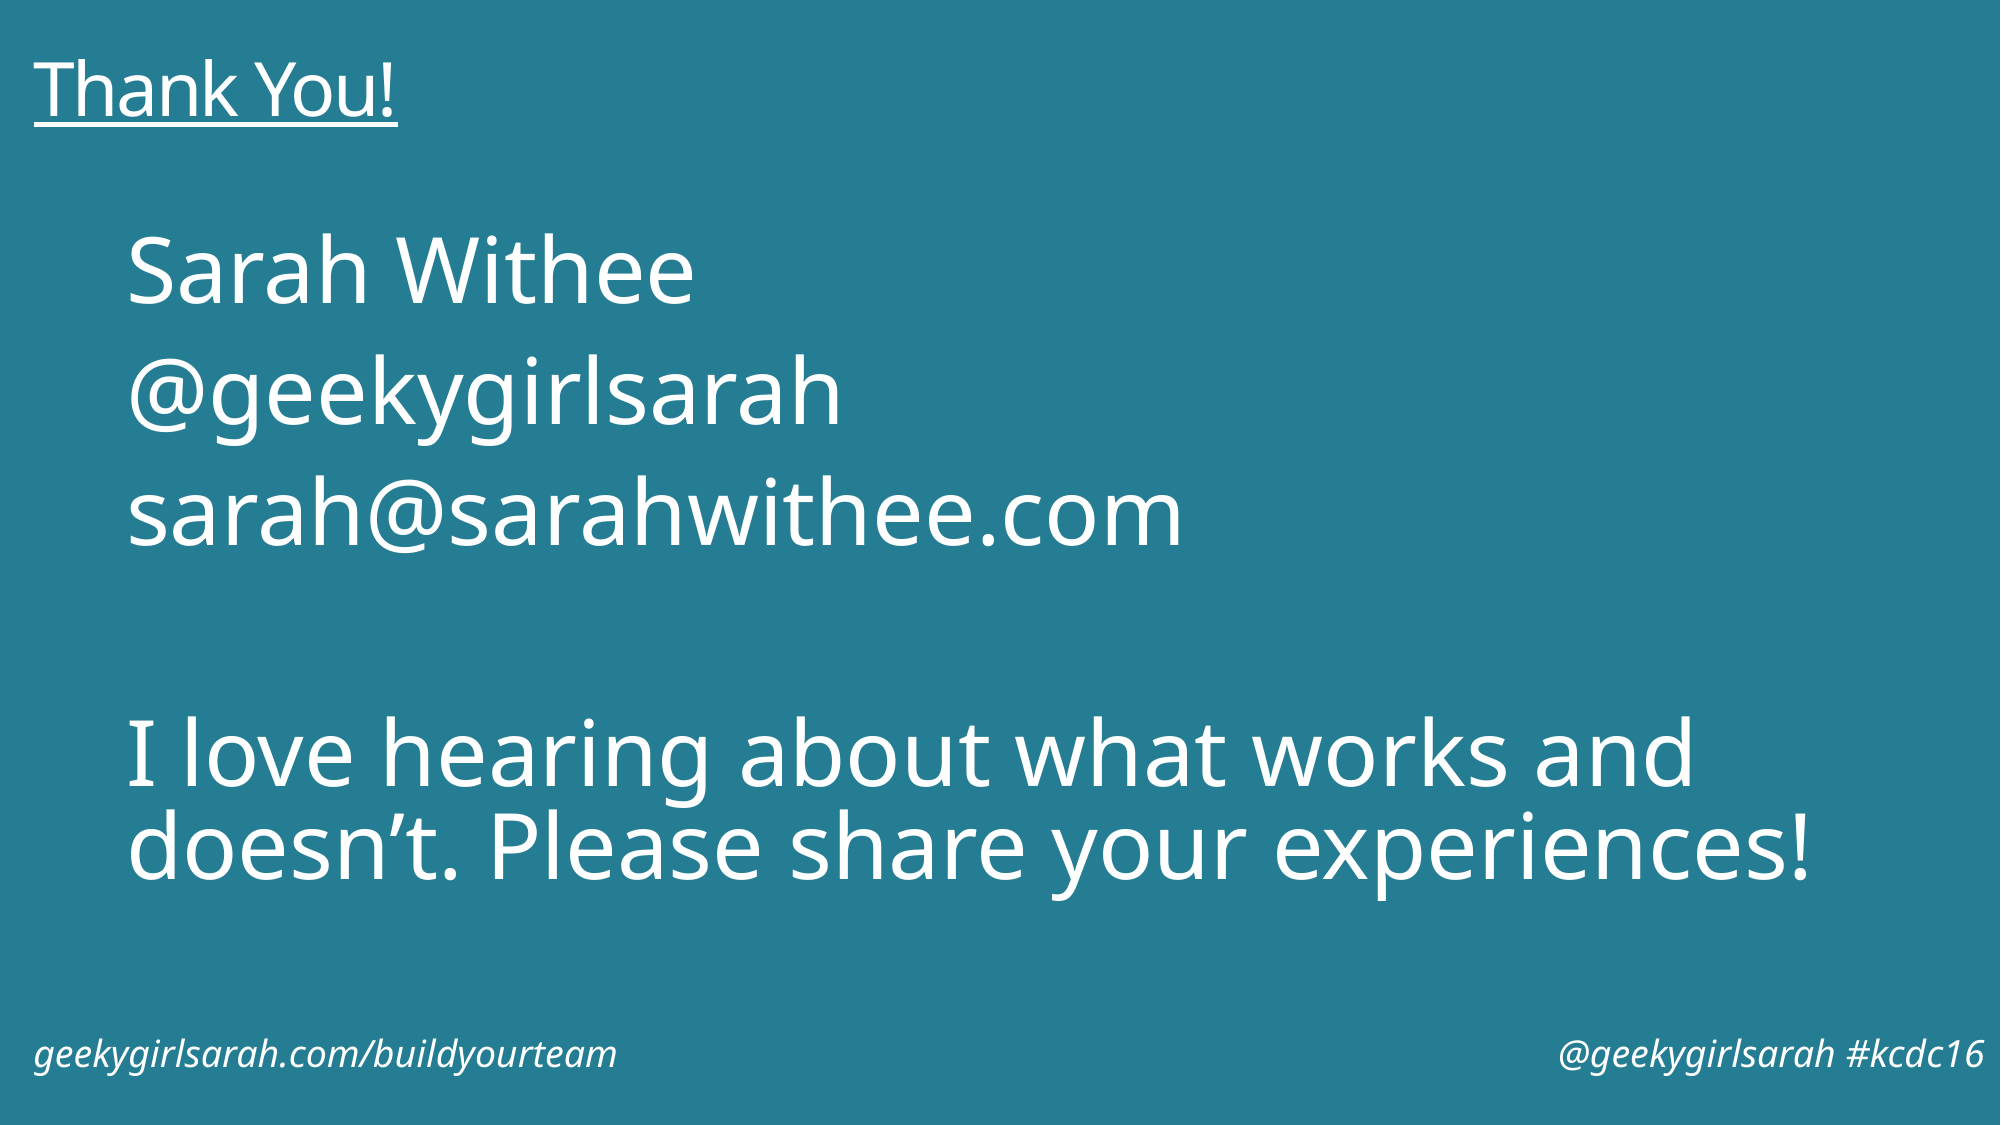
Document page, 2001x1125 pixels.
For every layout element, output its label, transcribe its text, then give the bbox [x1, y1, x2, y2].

list Sarah Withee @geekygirlsarah sarah@sarahwithee.com I love hearing about what works and doesn’t. Please share your experiences! [111, 179, 1876, 948]
title Thank You! [18, 6, 1875, 180]
